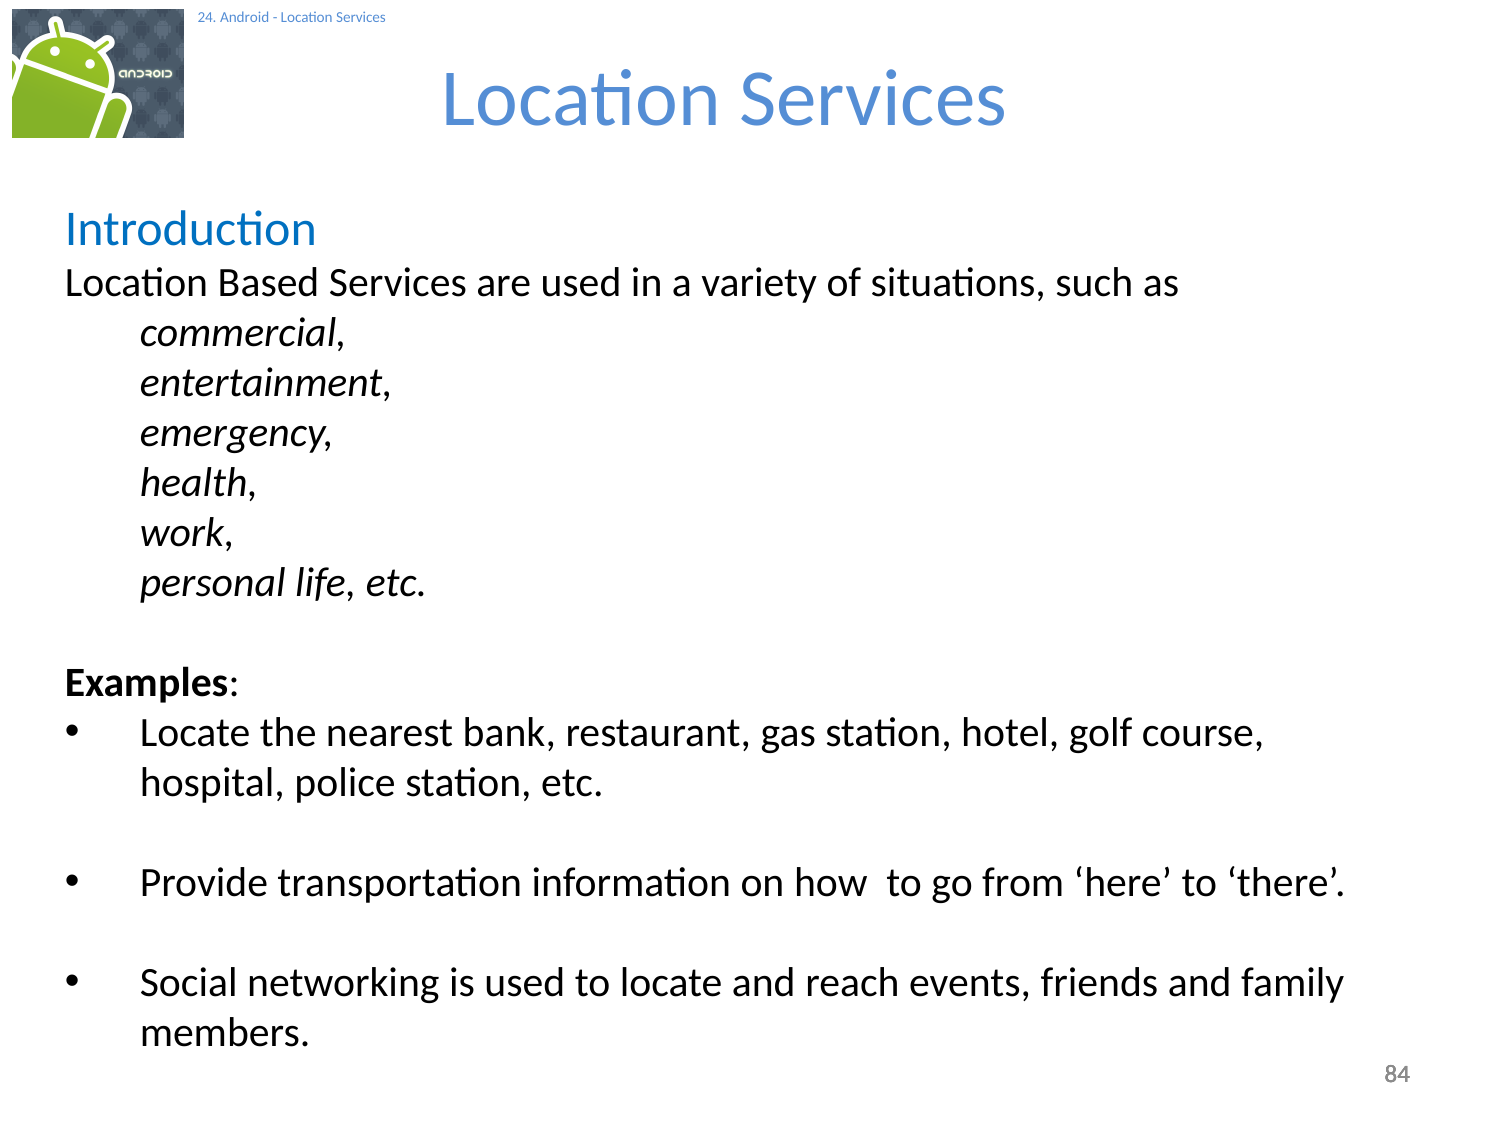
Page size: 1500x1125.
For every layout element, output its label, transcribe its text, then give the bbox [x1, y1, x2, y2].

text_box 84 [1074, 1042, 1425, 1103]
picture [12, 9, 184, 138]
text_box 24. Android - Location Services Location Services [49, 7, 1400, 150]
text_box Introduction Location Based Services are used in a variety of situations, such as commercial, entertainment, emergency, health, work, personal life, etc. Examples: Locate the nearest bank, restaurant, gas station, hotel, golf course, hospital, police station, etc. Provide transportation information on how to go from ‘here’ to ‘there’. Social networking is used to locate and reach events, friends and family members. [49, 187, 1400, 1063]
